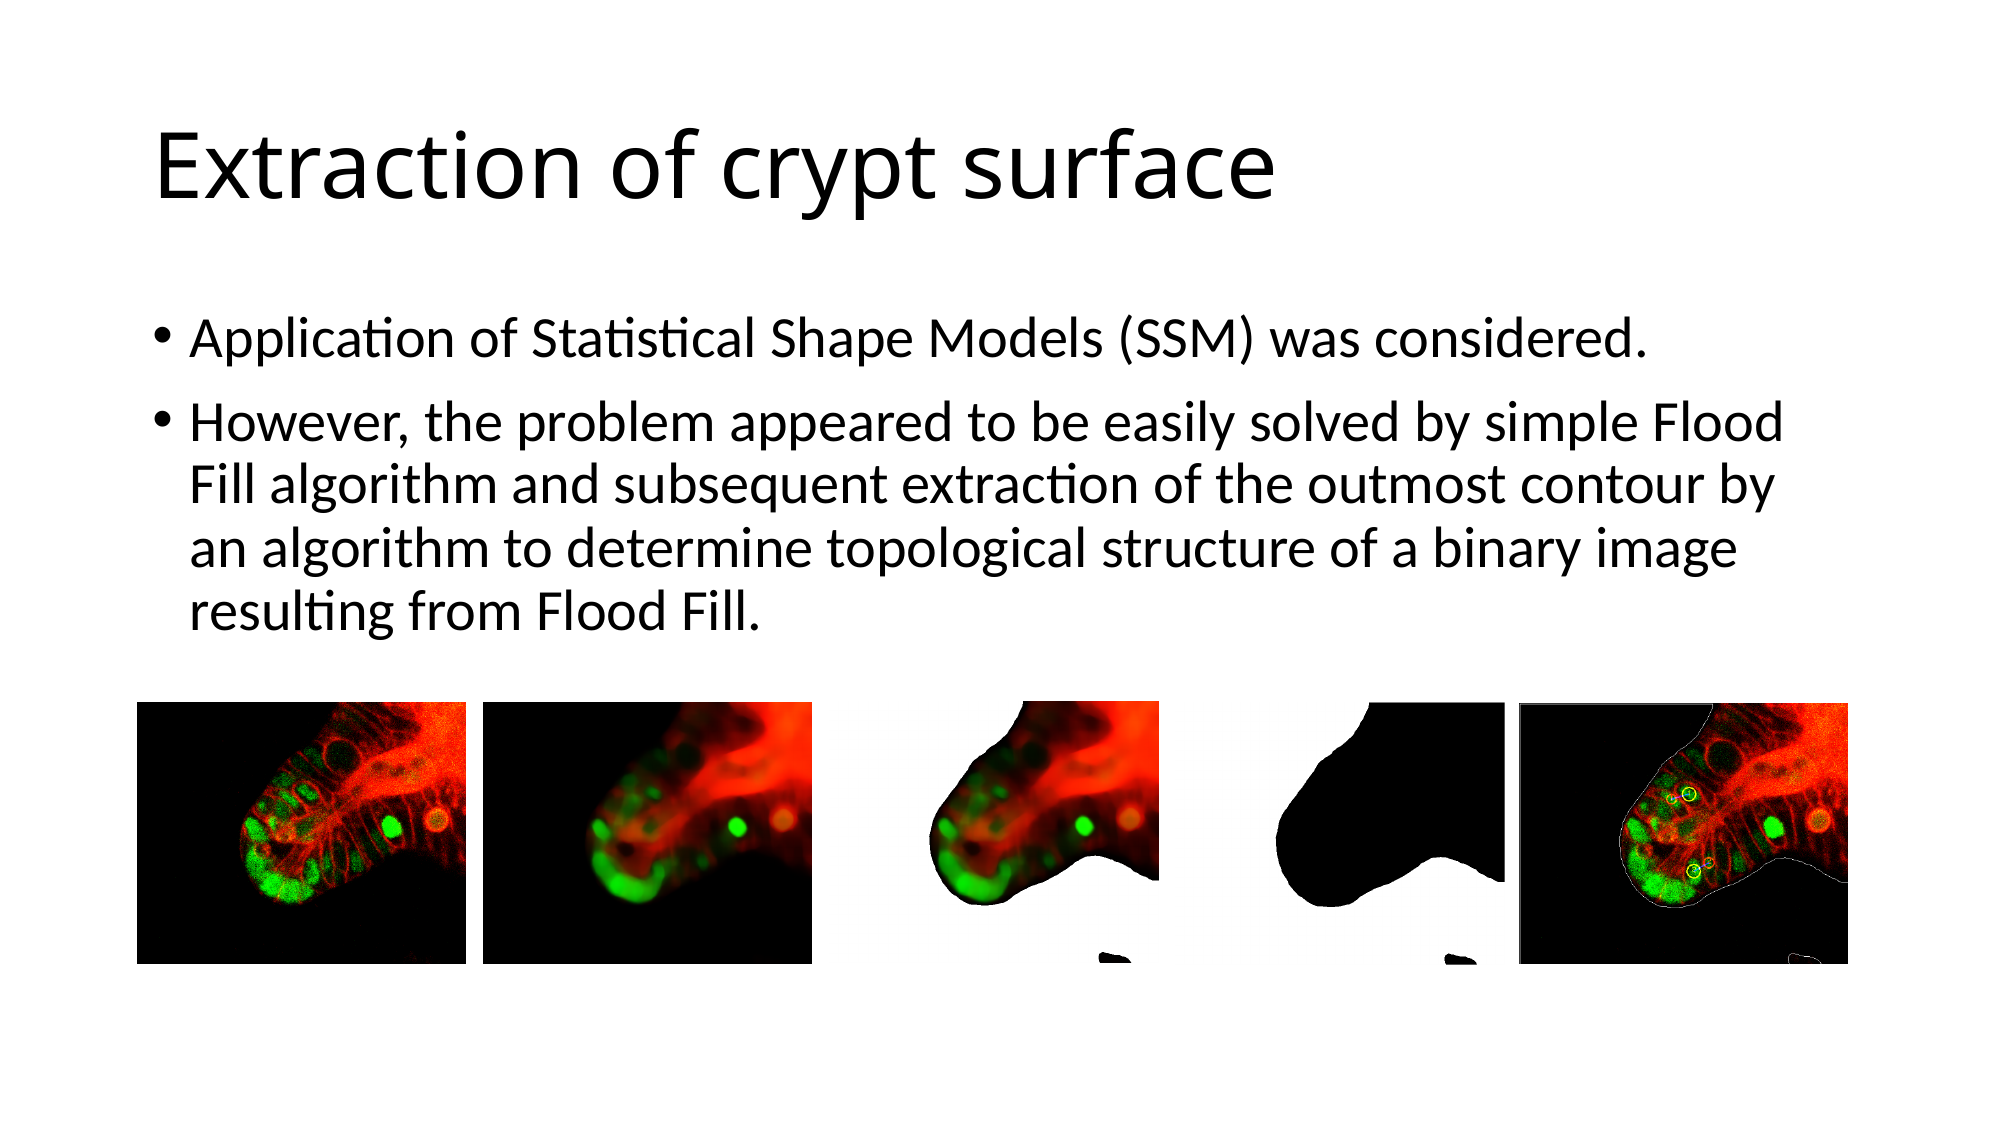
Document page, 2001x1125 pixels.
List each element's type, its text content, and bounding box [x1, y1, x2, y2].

picture [1519, 703, 1848, 964]
list Application of Statistical Shape Models (SSM) was considered. However, the problem appeared to be easily solved by simple Flood Fill algorithm and subsequent extraction of the outmost contour by an algorithm to determine topological structure of a binary image resulting from Flood Fill. [137, 299, 1863, 1014]
title Extraction of crypt surface [137, 59, 1863, 278]
picture [483, 702, 812, 964]
picture [829, 701, 1159, 963]
picture [137, 702, 466, 964]
picture [1175, 702, 1505, 965]
